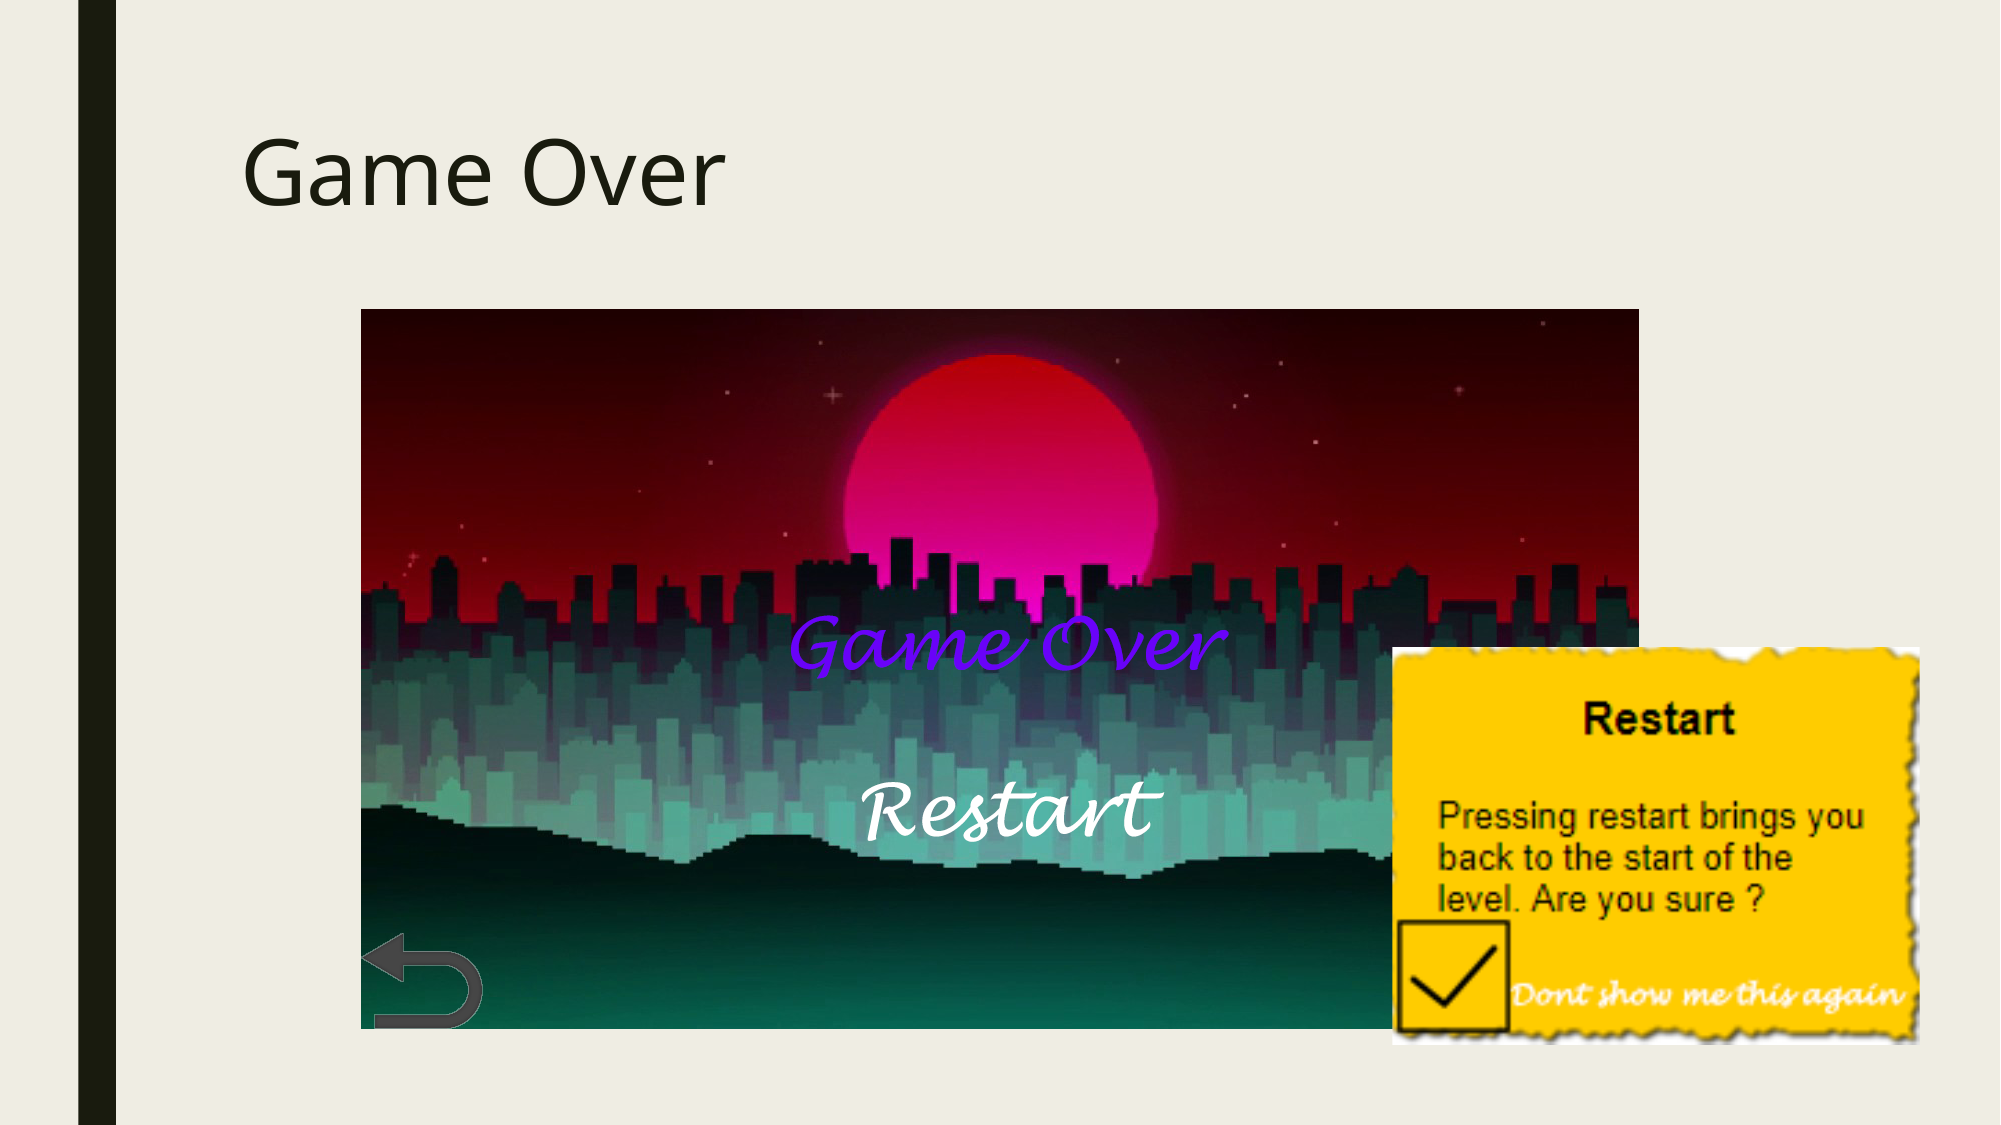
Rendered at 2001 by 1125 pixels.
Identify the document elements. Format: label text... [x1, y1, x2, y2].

picture [360, 309, 1920, 1045]
title Game Over [225, 112, 1800, 357]
